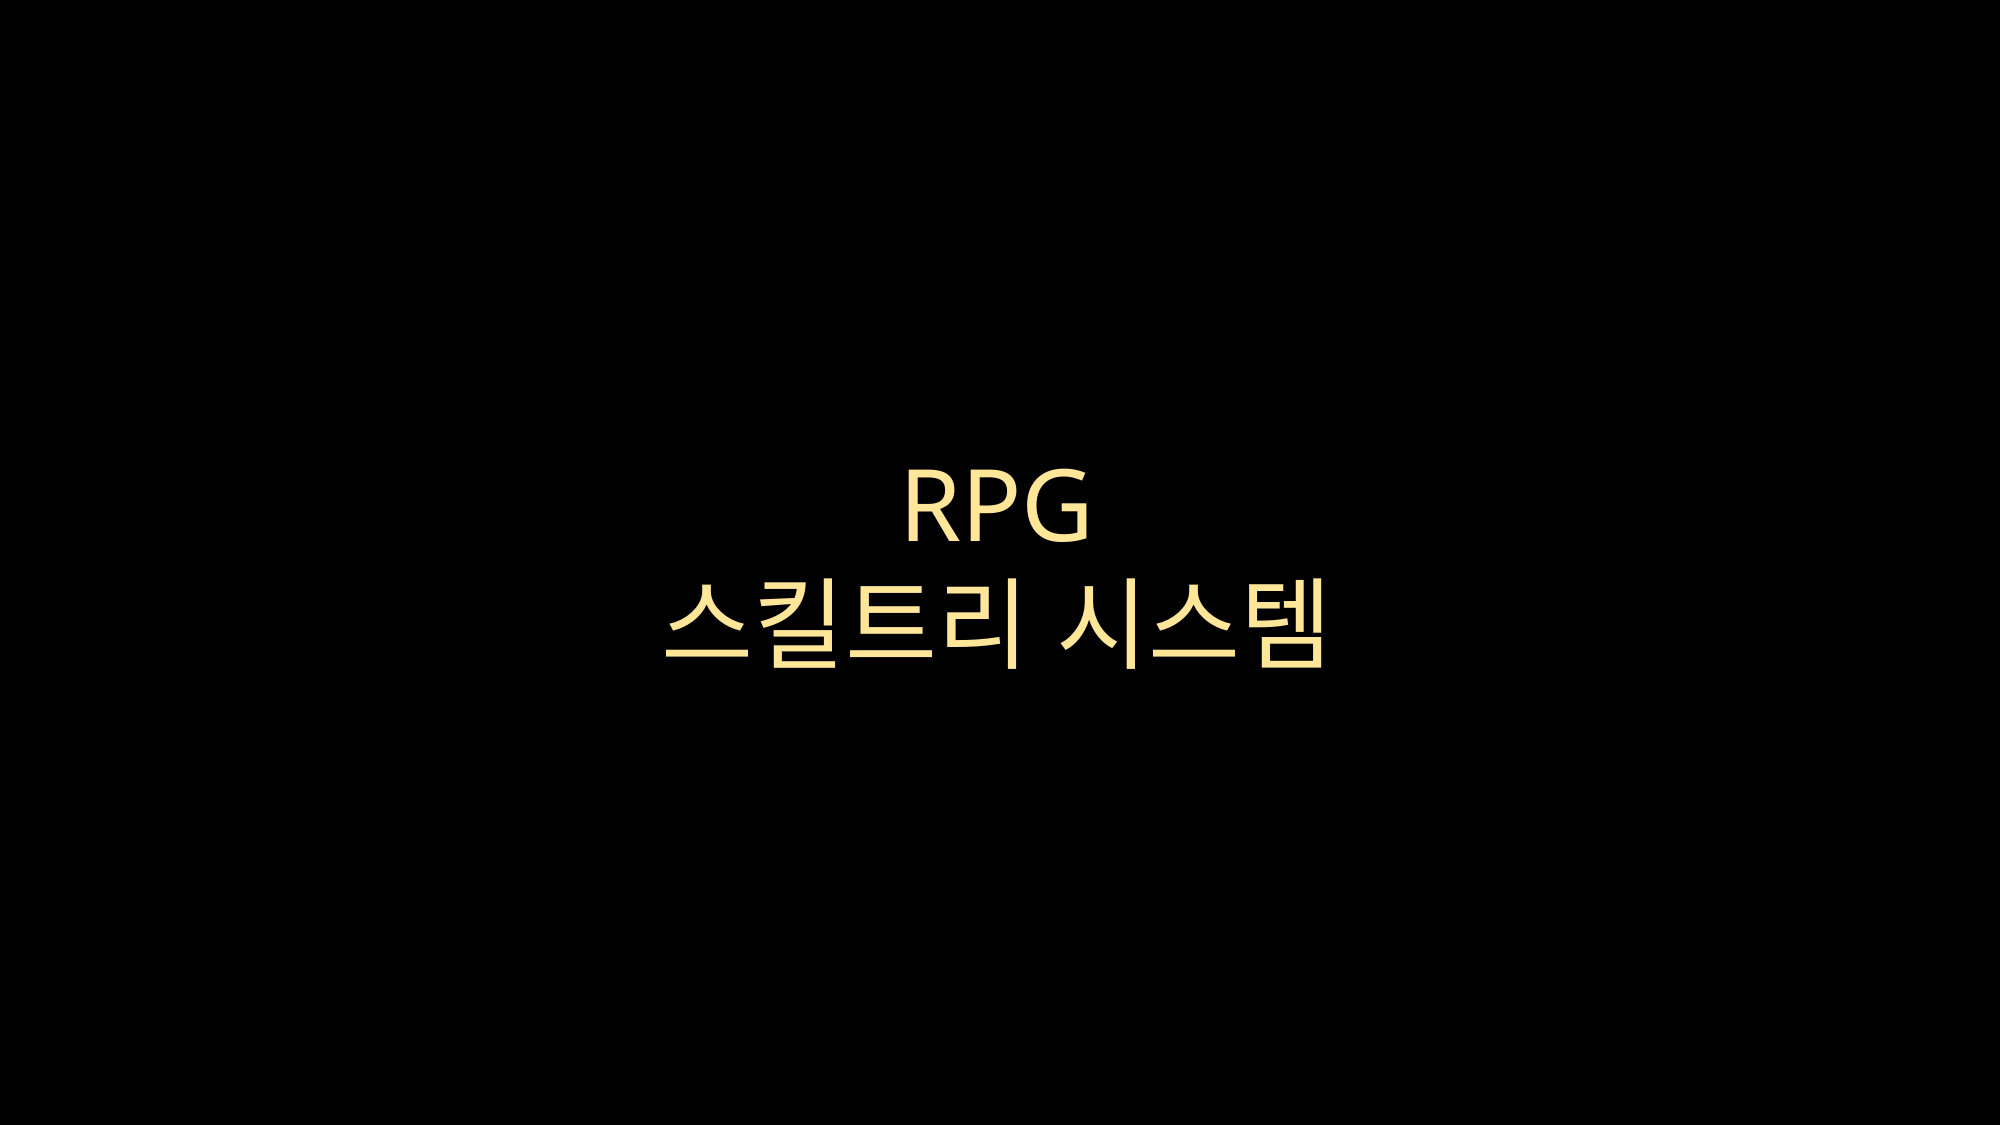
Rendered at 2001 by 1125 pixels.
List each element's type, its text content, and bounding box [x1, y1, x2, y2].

text_box RPG 스킬트리 시스템 [355, 433, 1639, 689]
